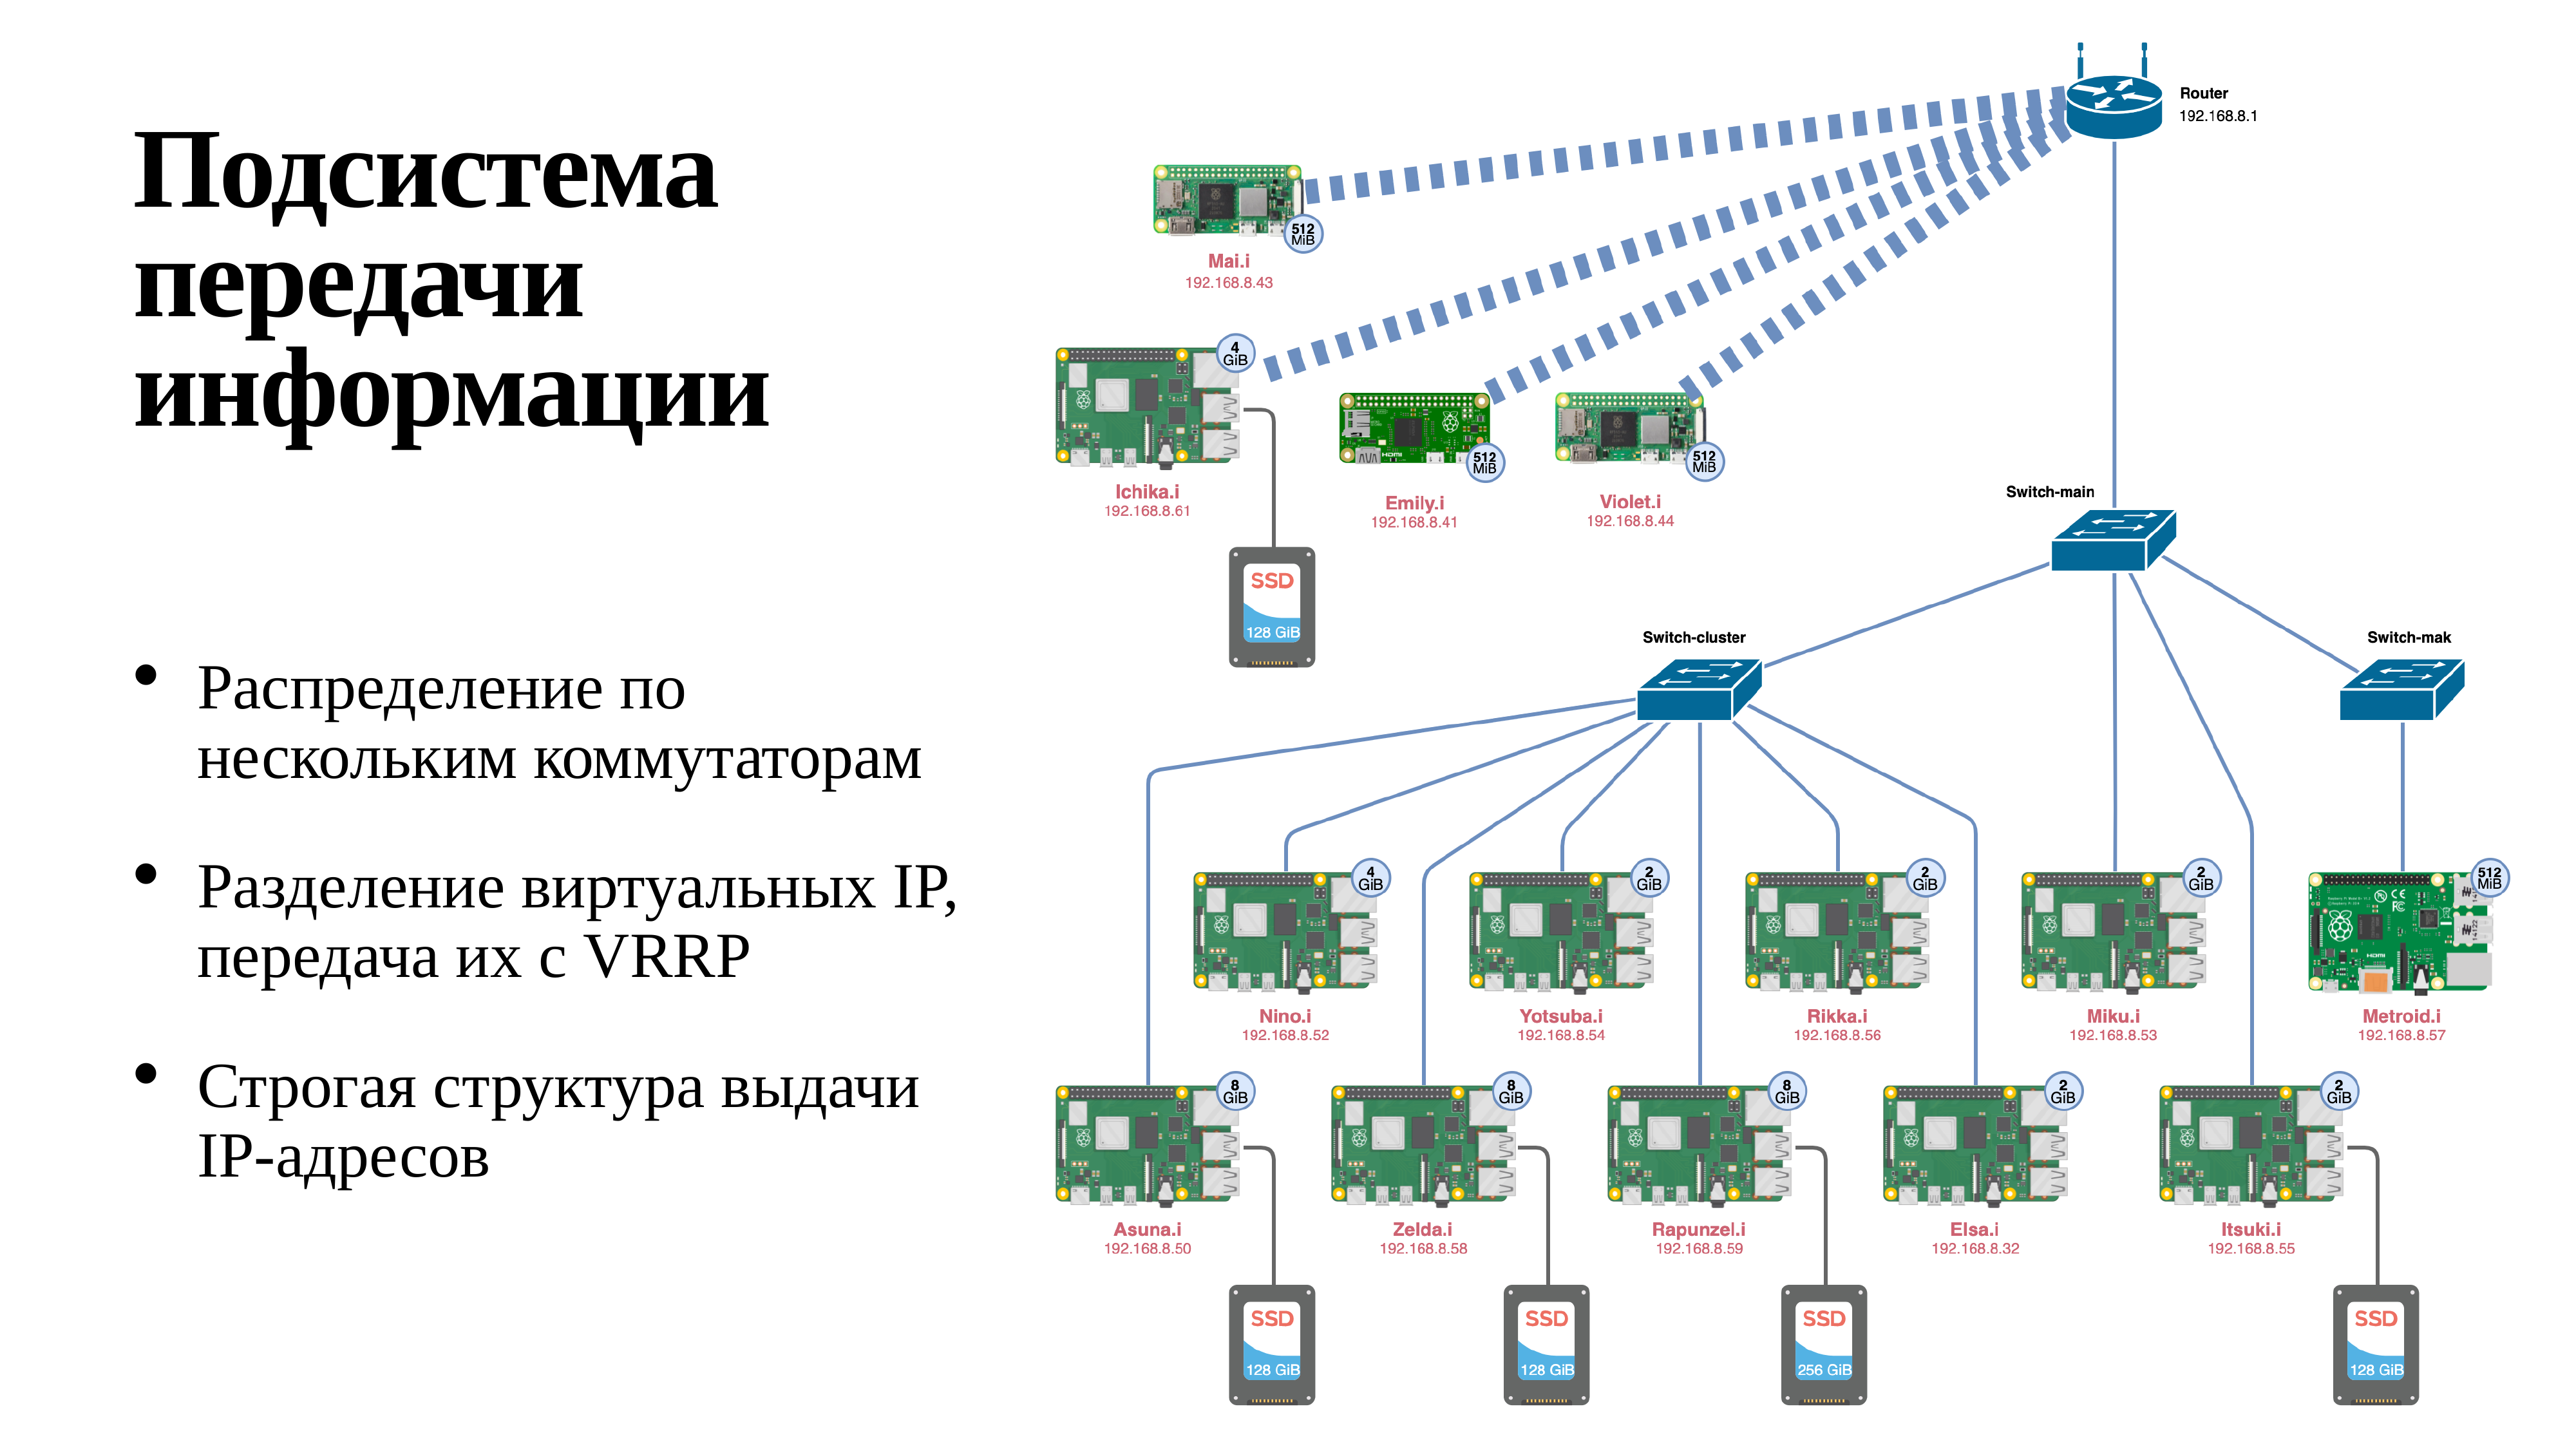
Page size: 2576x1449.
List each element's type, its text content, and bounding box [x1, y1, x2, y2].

picture [1044, 35, 2513, 1414]
title Подсистема передачи информации [127, 113, 1044, 498]
list Распределение по нескольким коммутаторам Разделение виртуальных IP, передача их с VRRP Строгая структура выдачи IP-адресов [127, 647, 1019, 1272]
